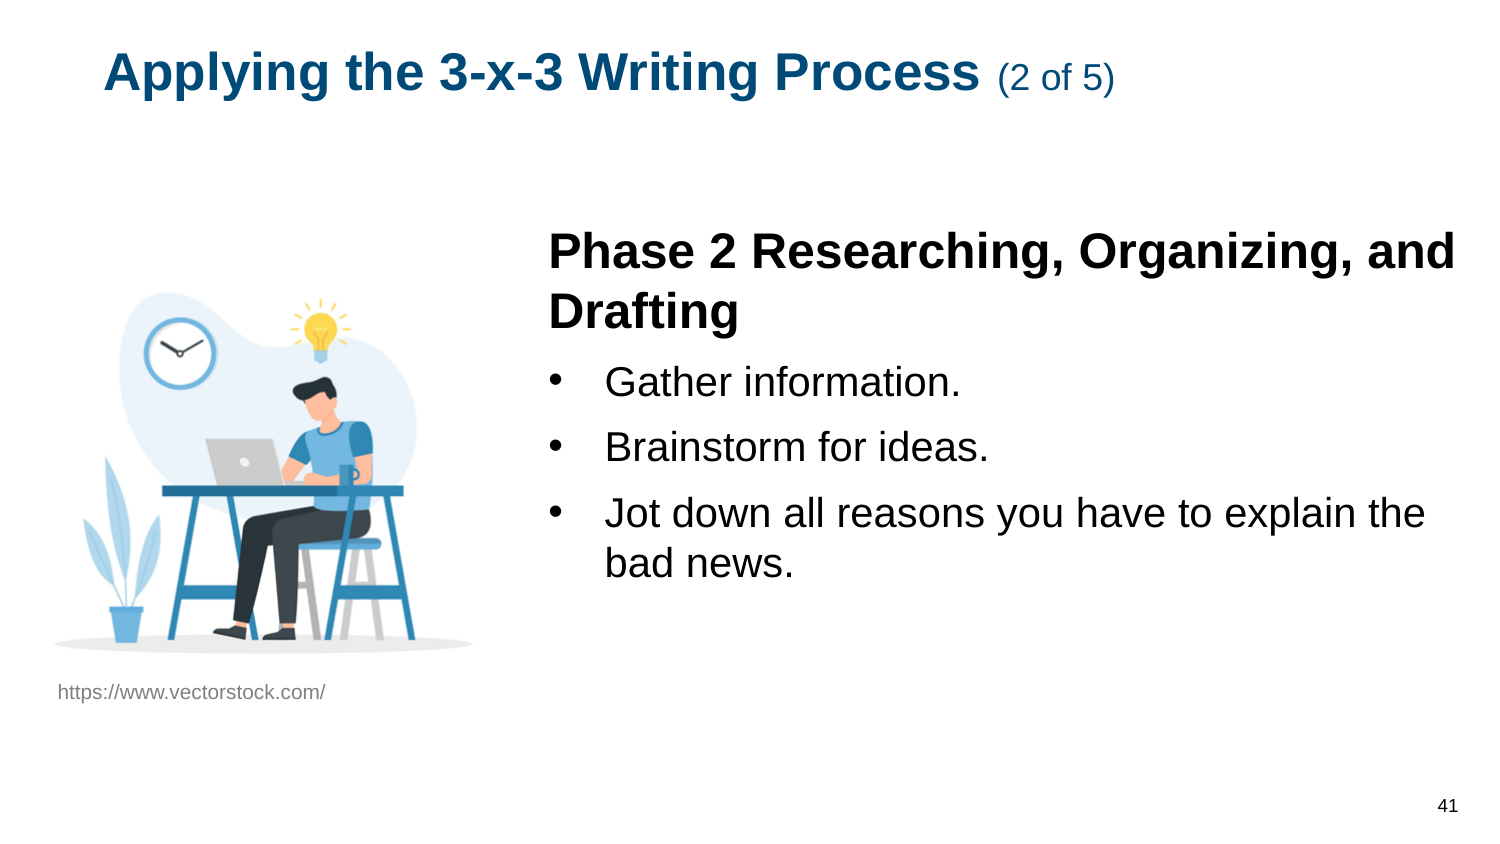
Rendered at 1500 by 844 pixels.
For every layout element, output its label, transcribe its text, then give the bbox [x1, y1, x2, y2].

picture [42, 252, 484, 672]
list Phase 2 Researching, Organizing, and Drafting Gather information. Brainstorm for ideas. Jot down all reasons you have to explain the bad news. [548, 218, 1474, 672]
title Applying the 3-x-3 Writing Process (2 of 5) [103, 44, 1397, 128]
text_box https://www.vectorstock.com/ [42, 672, 443, 712]
slide_number 41 [1413, 782, 1474, 827]
